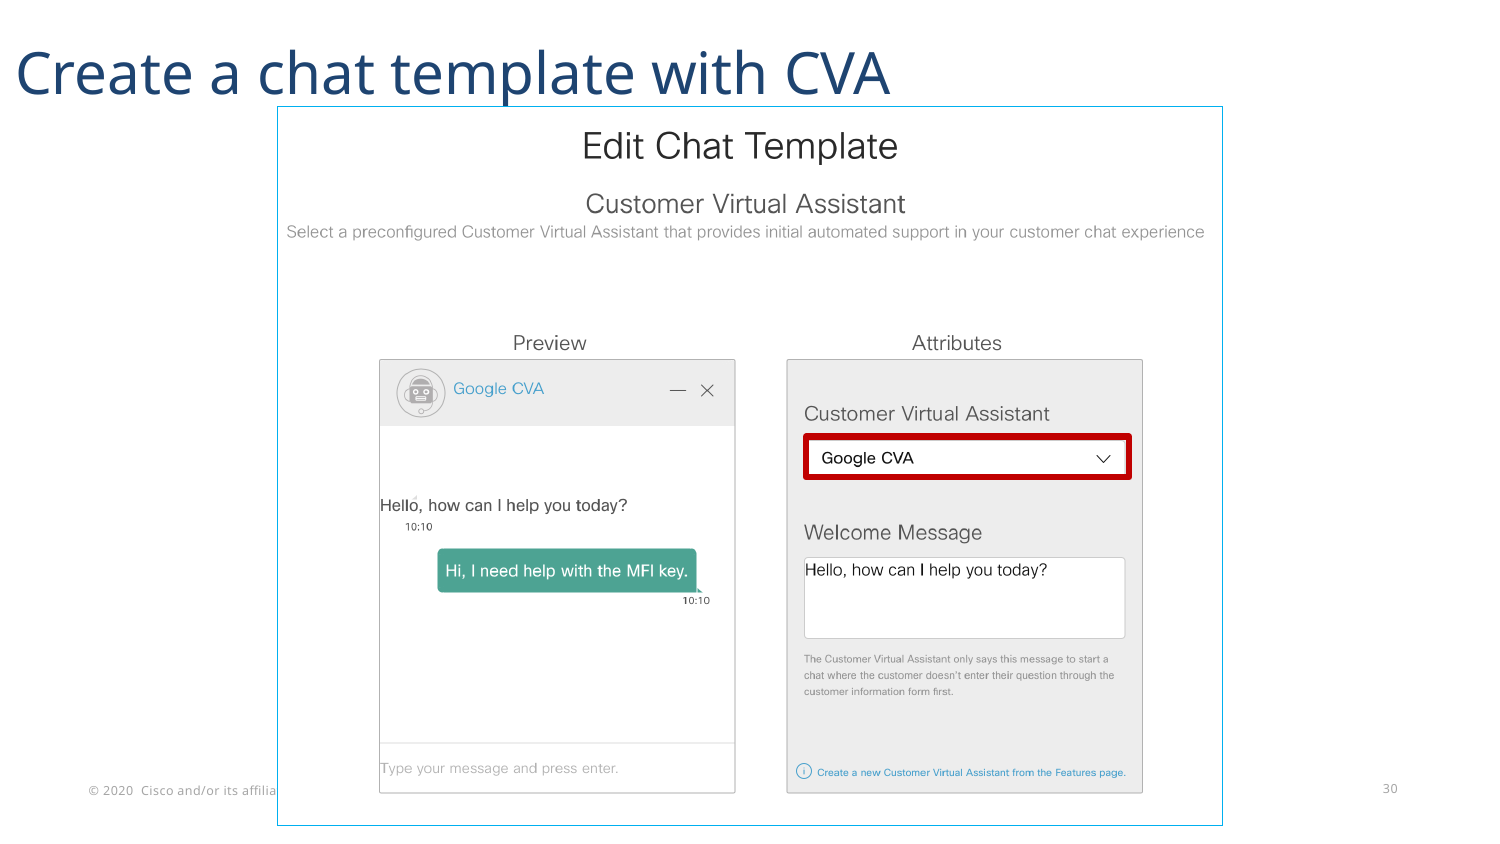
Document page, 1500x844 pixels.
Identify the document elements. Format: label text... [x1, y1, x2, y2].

picture [279, 108, 1221, 824]
title Create a chat template with CVA [0, 17, 1369, 138]
